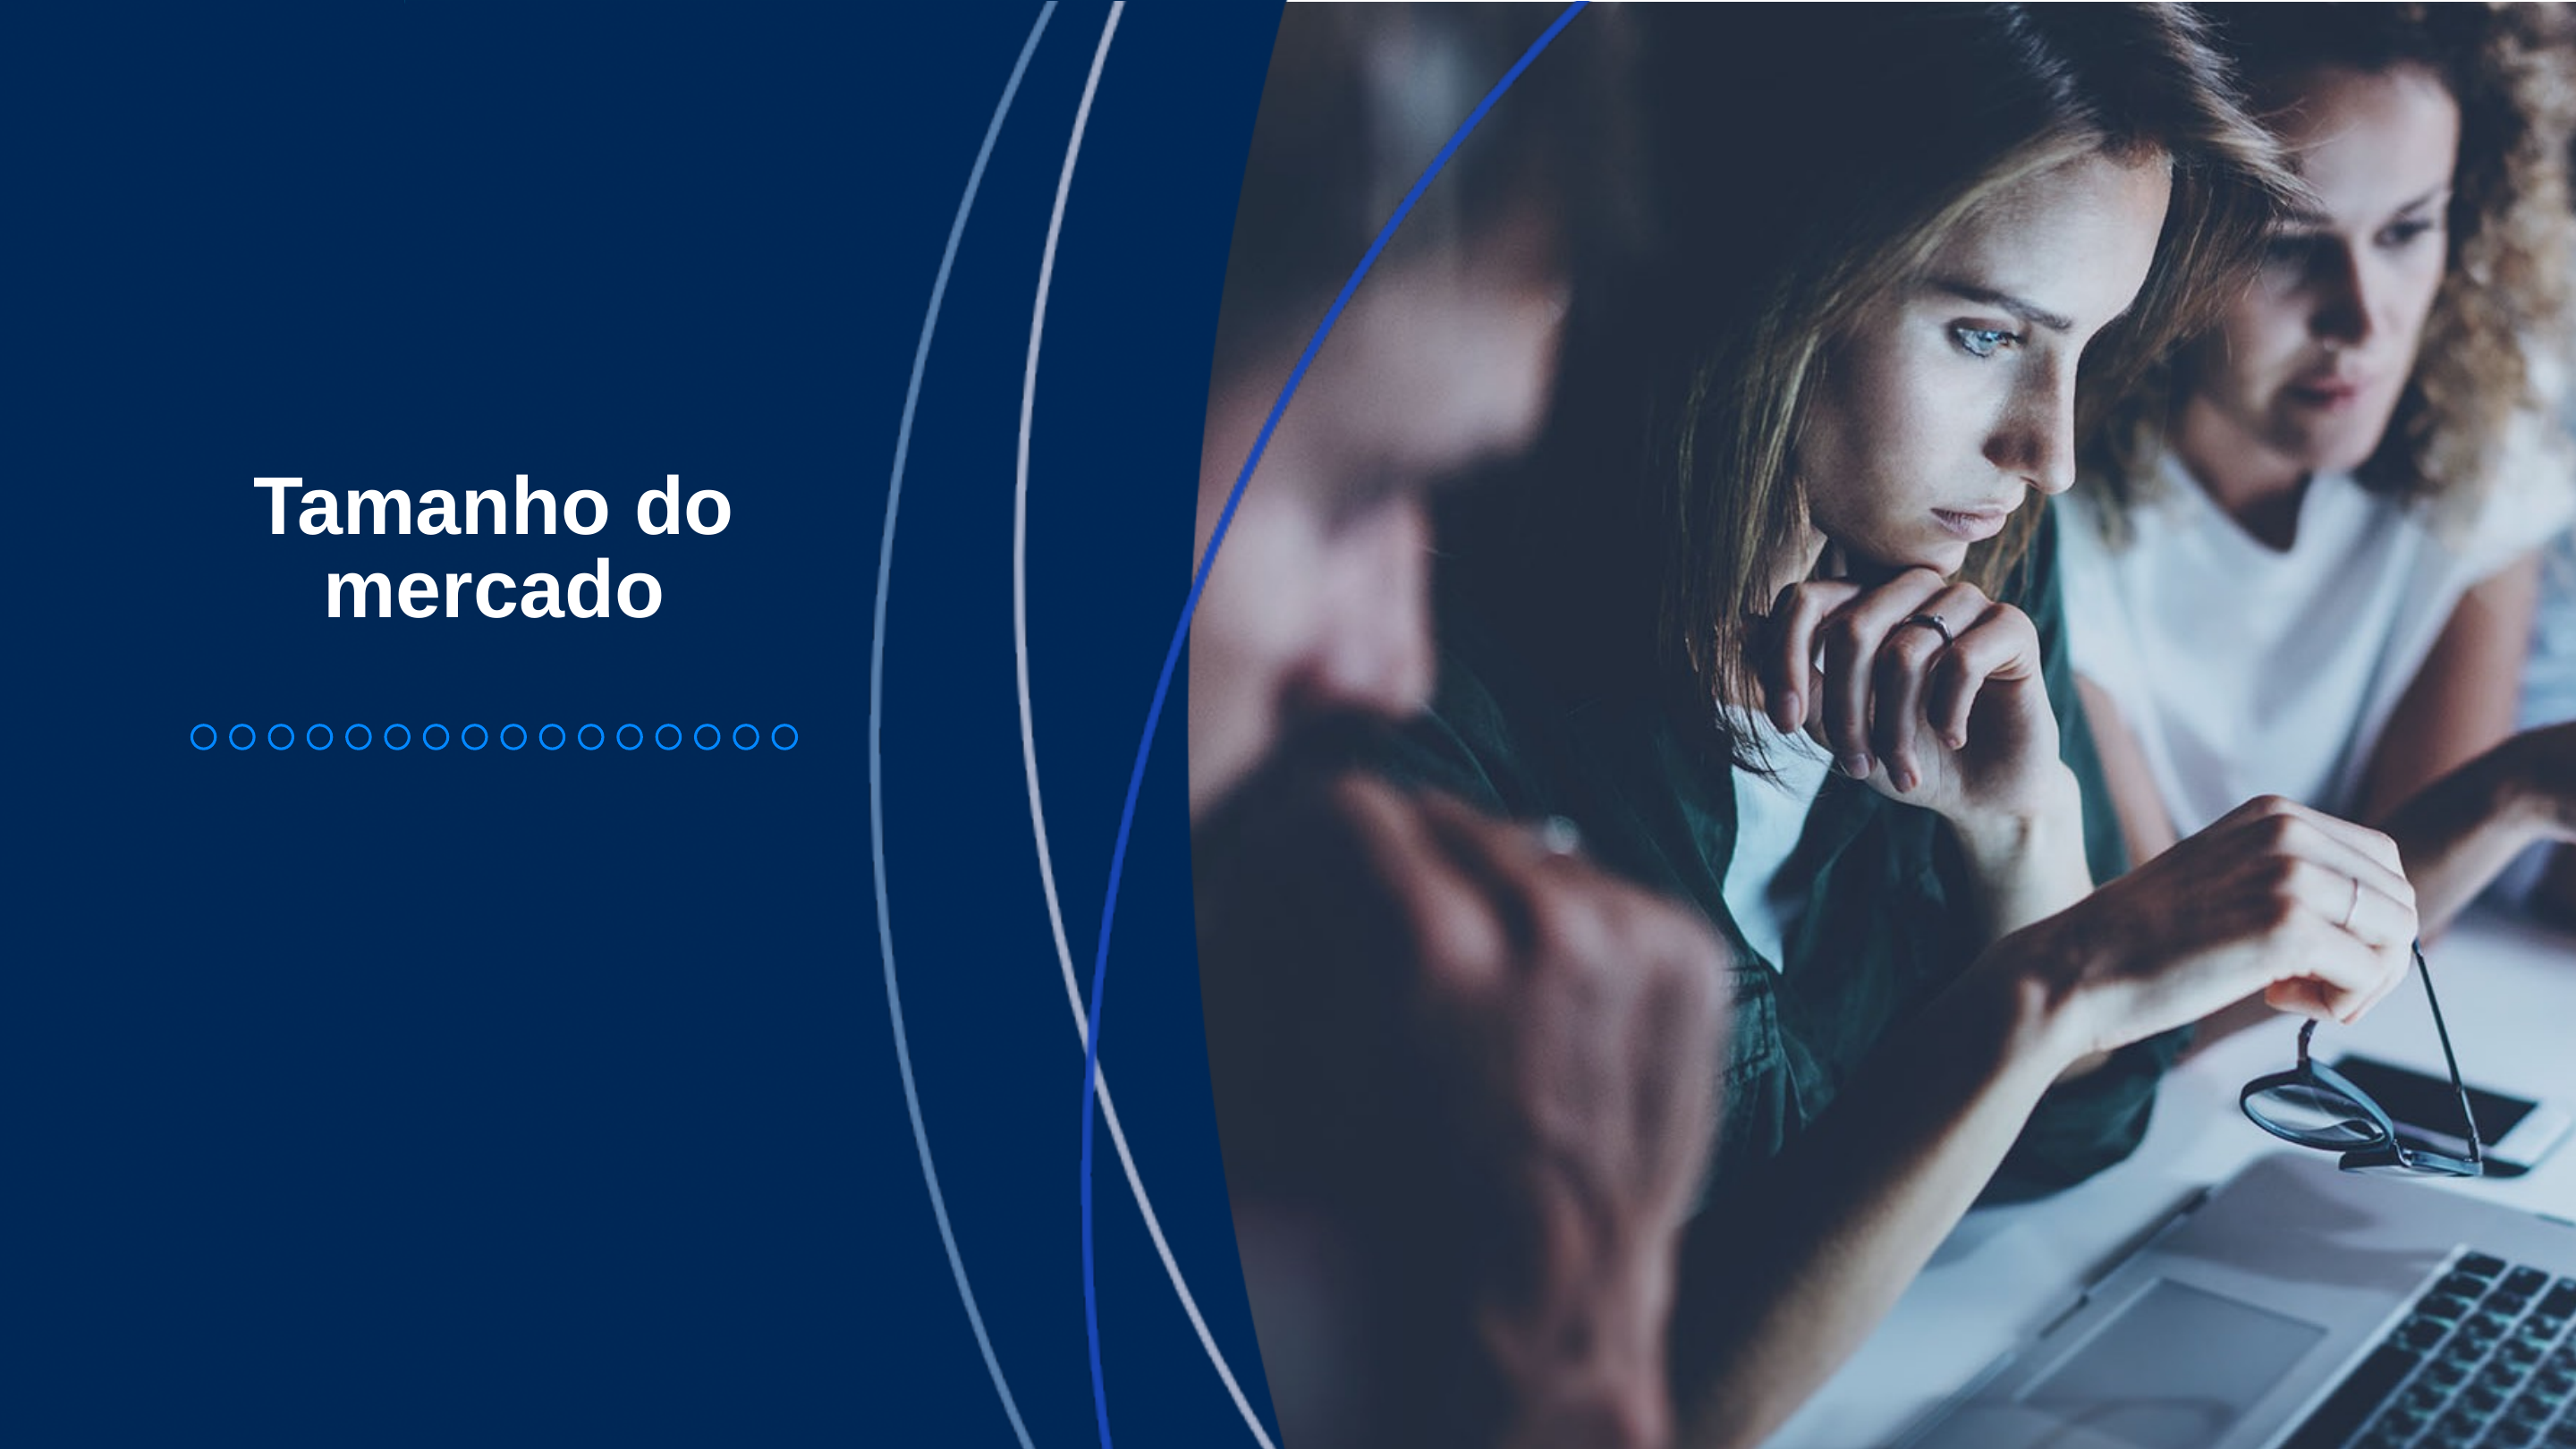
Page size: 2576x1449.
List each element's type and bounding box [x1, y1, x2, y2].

text_box [191, 724, 797, 750]
picture [0, 0, 2576, 1449]
